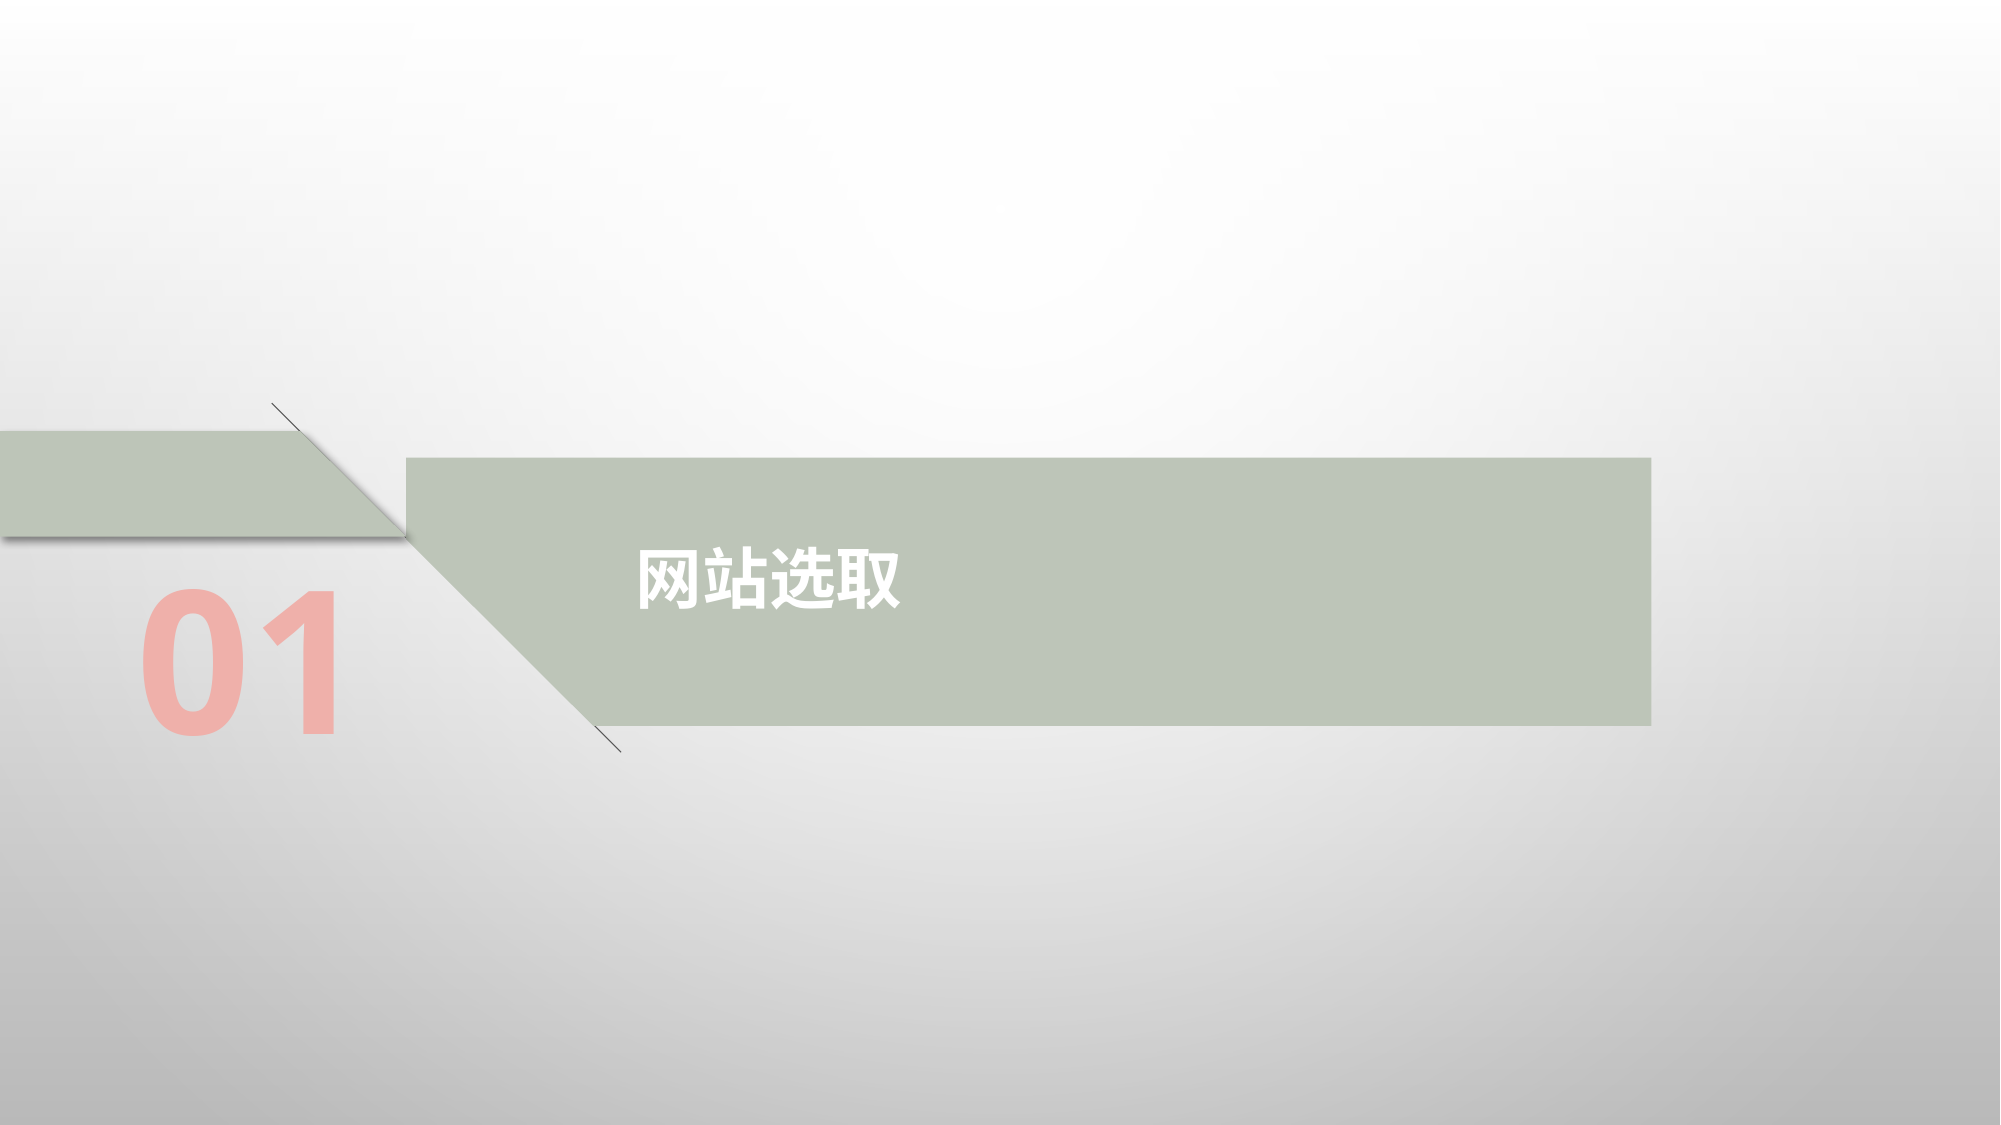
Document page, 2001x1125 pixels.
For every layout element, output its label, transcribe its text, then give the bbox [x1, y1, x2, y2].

text_box 网站选取 [627, 529, 1528, 625]
text_box [627, 457, 1652, 726]
picture [0, 0, 2000, 1125]
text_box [0, 430, 545, 786]
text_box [271, 402, 622, 753]
